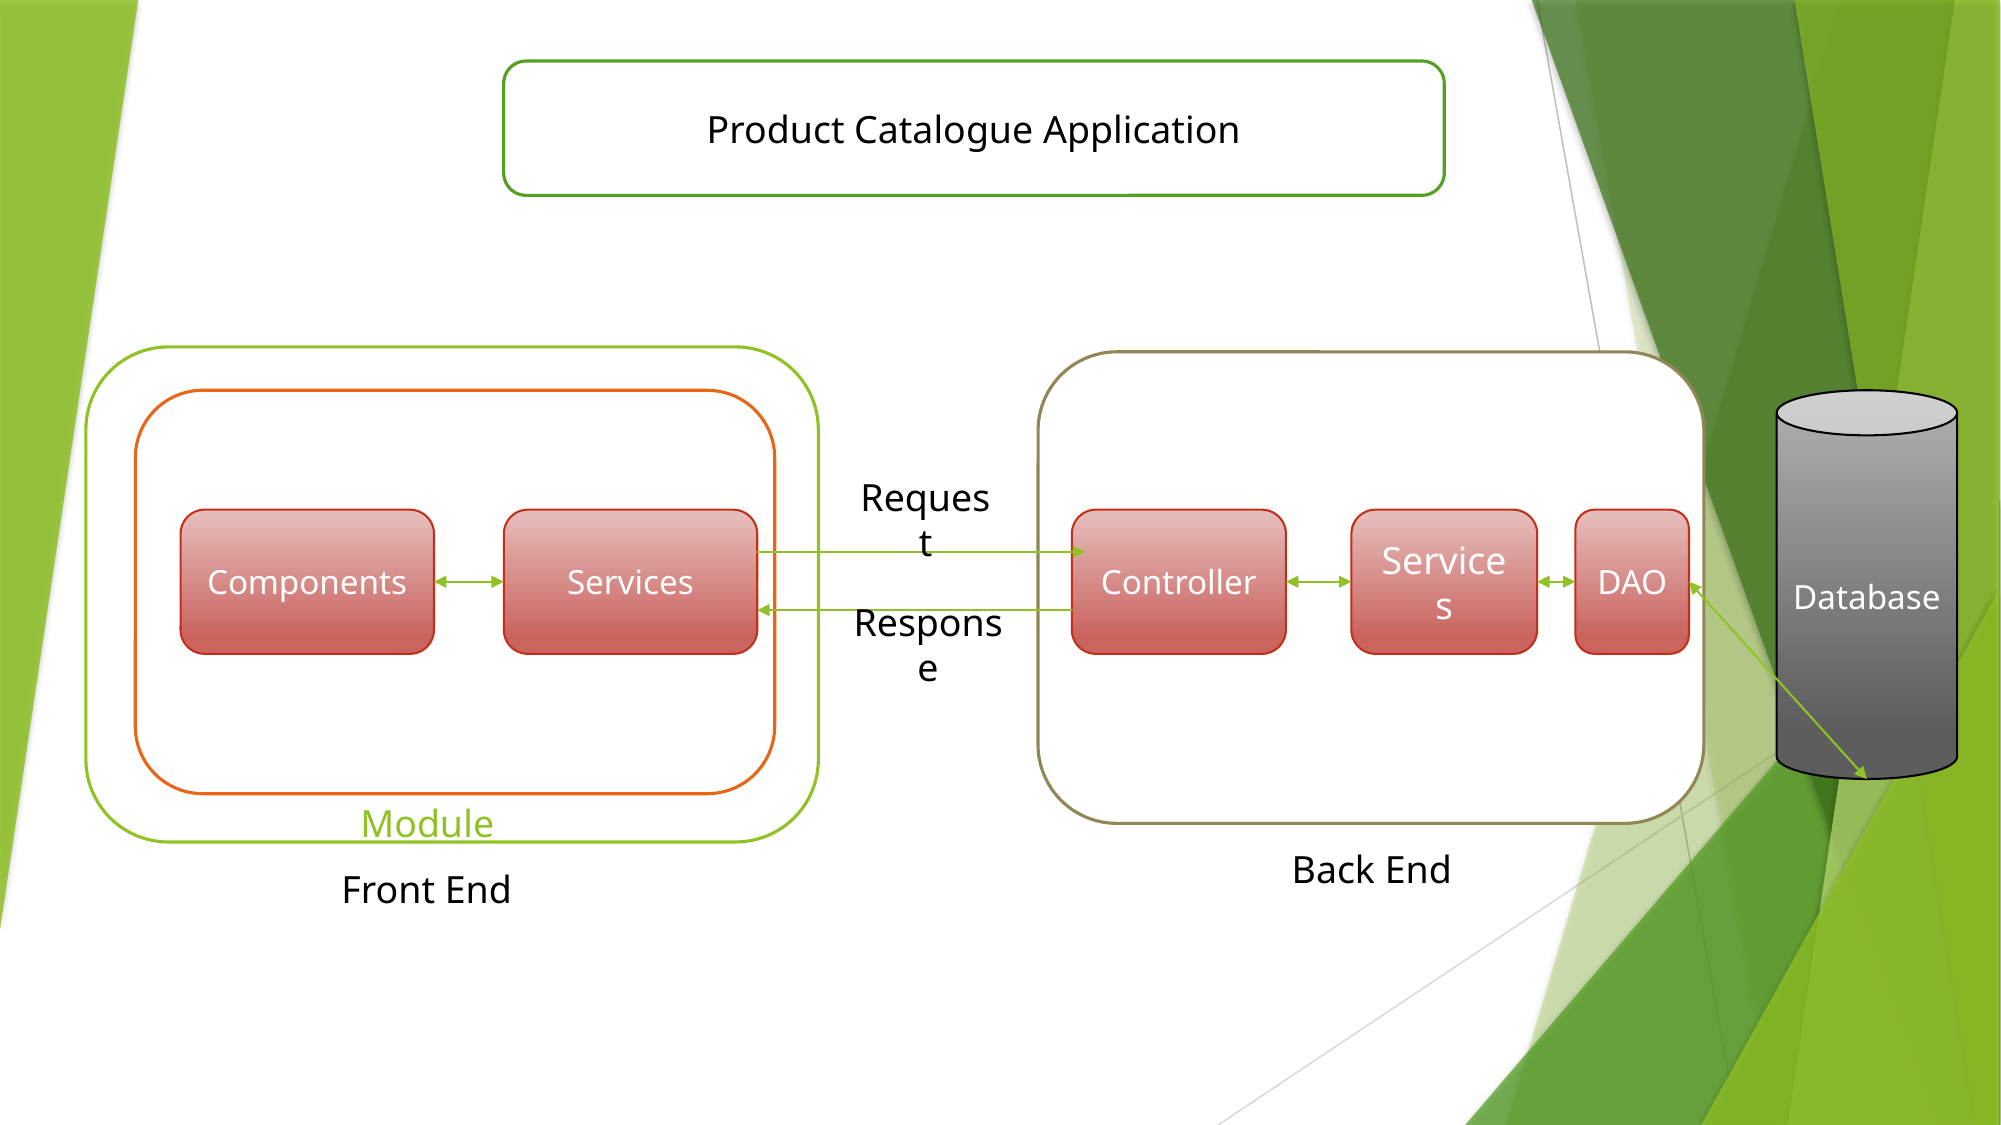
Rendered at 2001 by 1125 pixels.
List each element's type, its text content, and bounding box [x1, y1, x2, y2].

text_box Product Catalogue Application [502, 59, 1446, 197]
text_box Response [832, 619, 1025, 670]
text_box [1036, 350, 1706, 580]
text_box Controller [1070, 508, 1287, 655]
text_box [1688, 581, 1778, 586]
text_box Front End [271, 862, 582, 916]
text_box [1036, 589, 1706, 825]
text_box [1036, 561, 1070, 609]
text_box Services [1350, 508, 1539, 655]
text_box Services [502, 508, 759, 655]
text_box Components [179, 508, 436, 655]
text_box Module [306, 807, 549, 838]
text_box Database [1775, 389, 1959, 781]
text_box DAO [1574, 508, 1691, 655]
text_box Back End [1216, 841, 1528, 897]
text_box [133, 388, 777, 796]
text_box [84, 345, 820, 844]
text_box Request [840, 494, 1010, 543]
